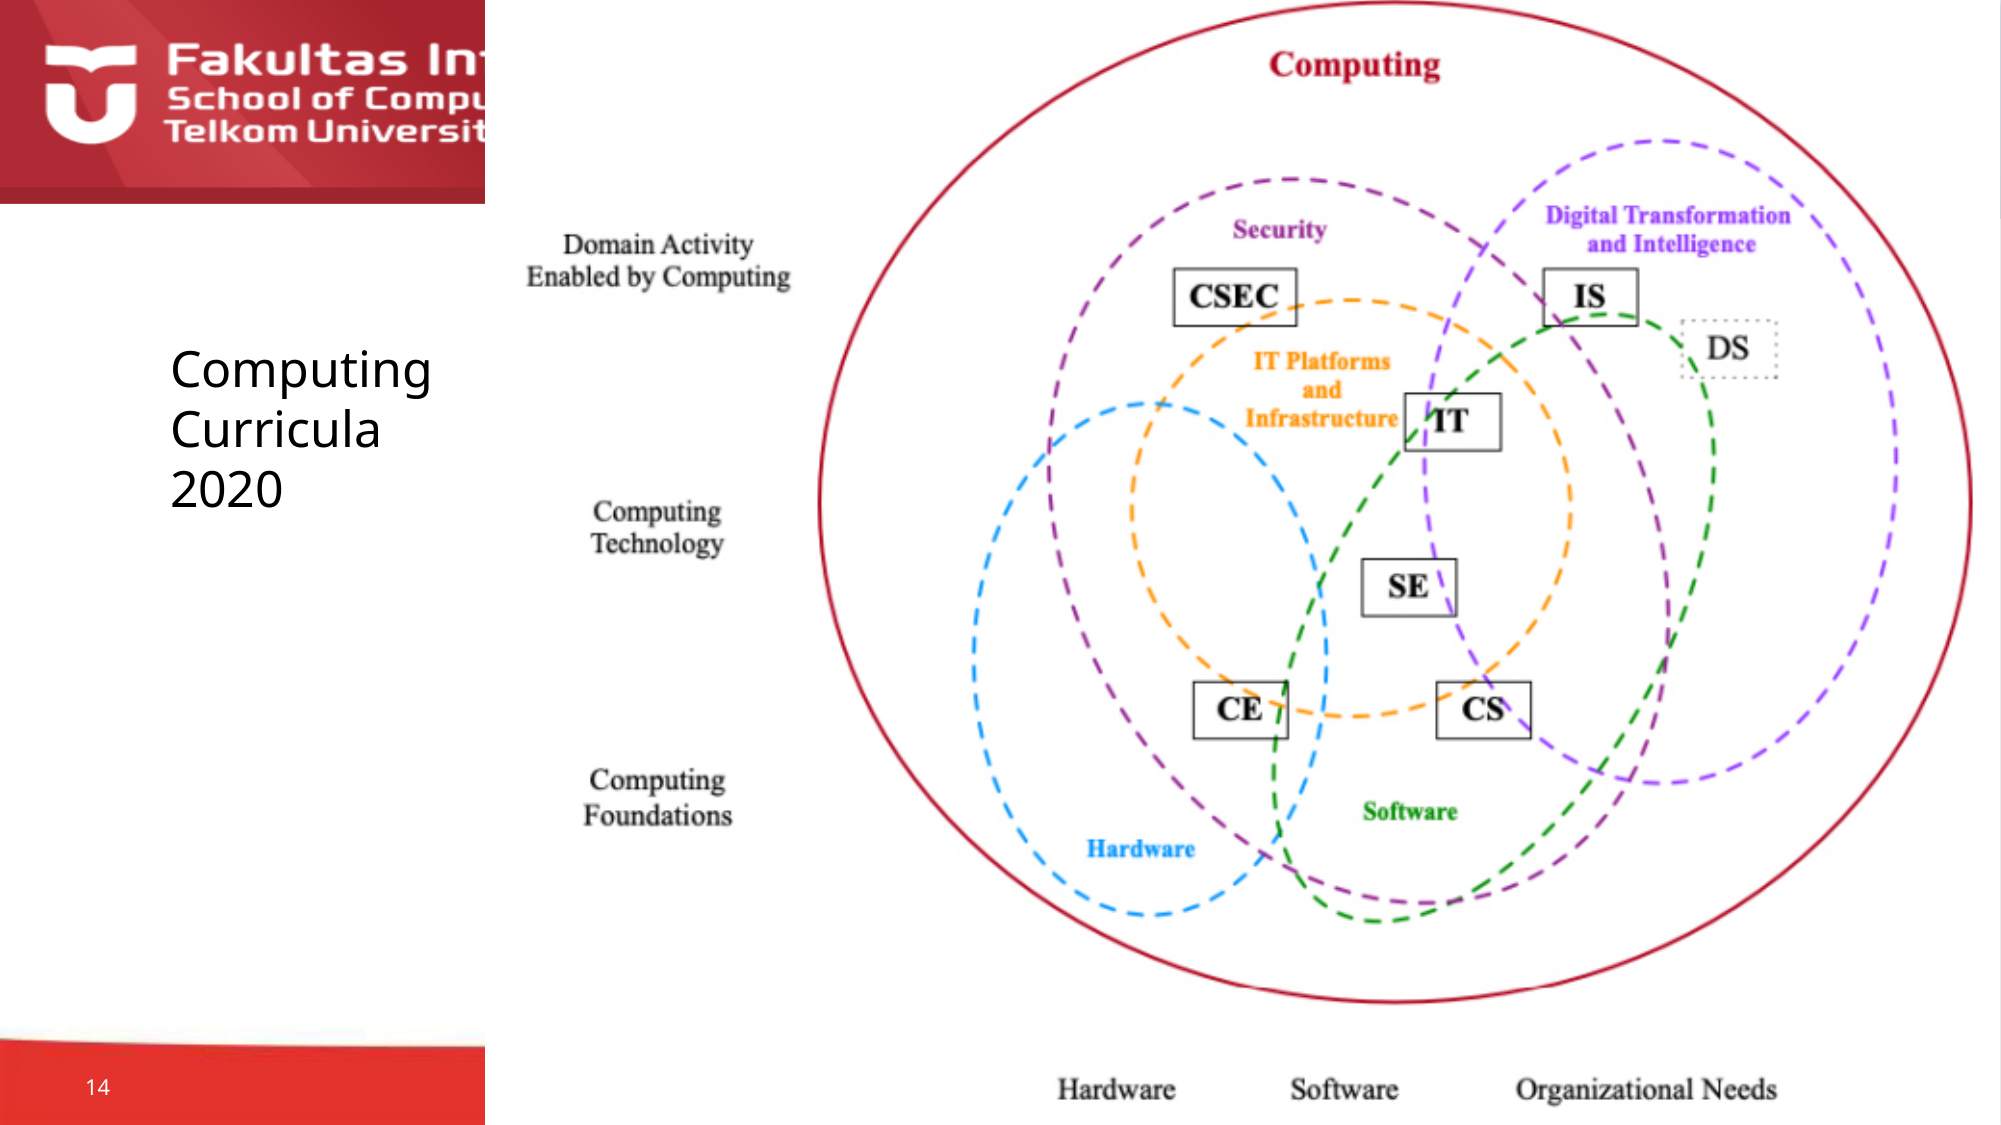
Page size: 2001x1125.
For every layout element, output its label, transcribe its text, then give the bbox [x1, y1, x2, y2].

slide_number 14 [85, 1058, 164, 1119]
picture [0, 0, 2001, 1125]
list Computing Curricula 2020 [80, 329, 479, 990]
